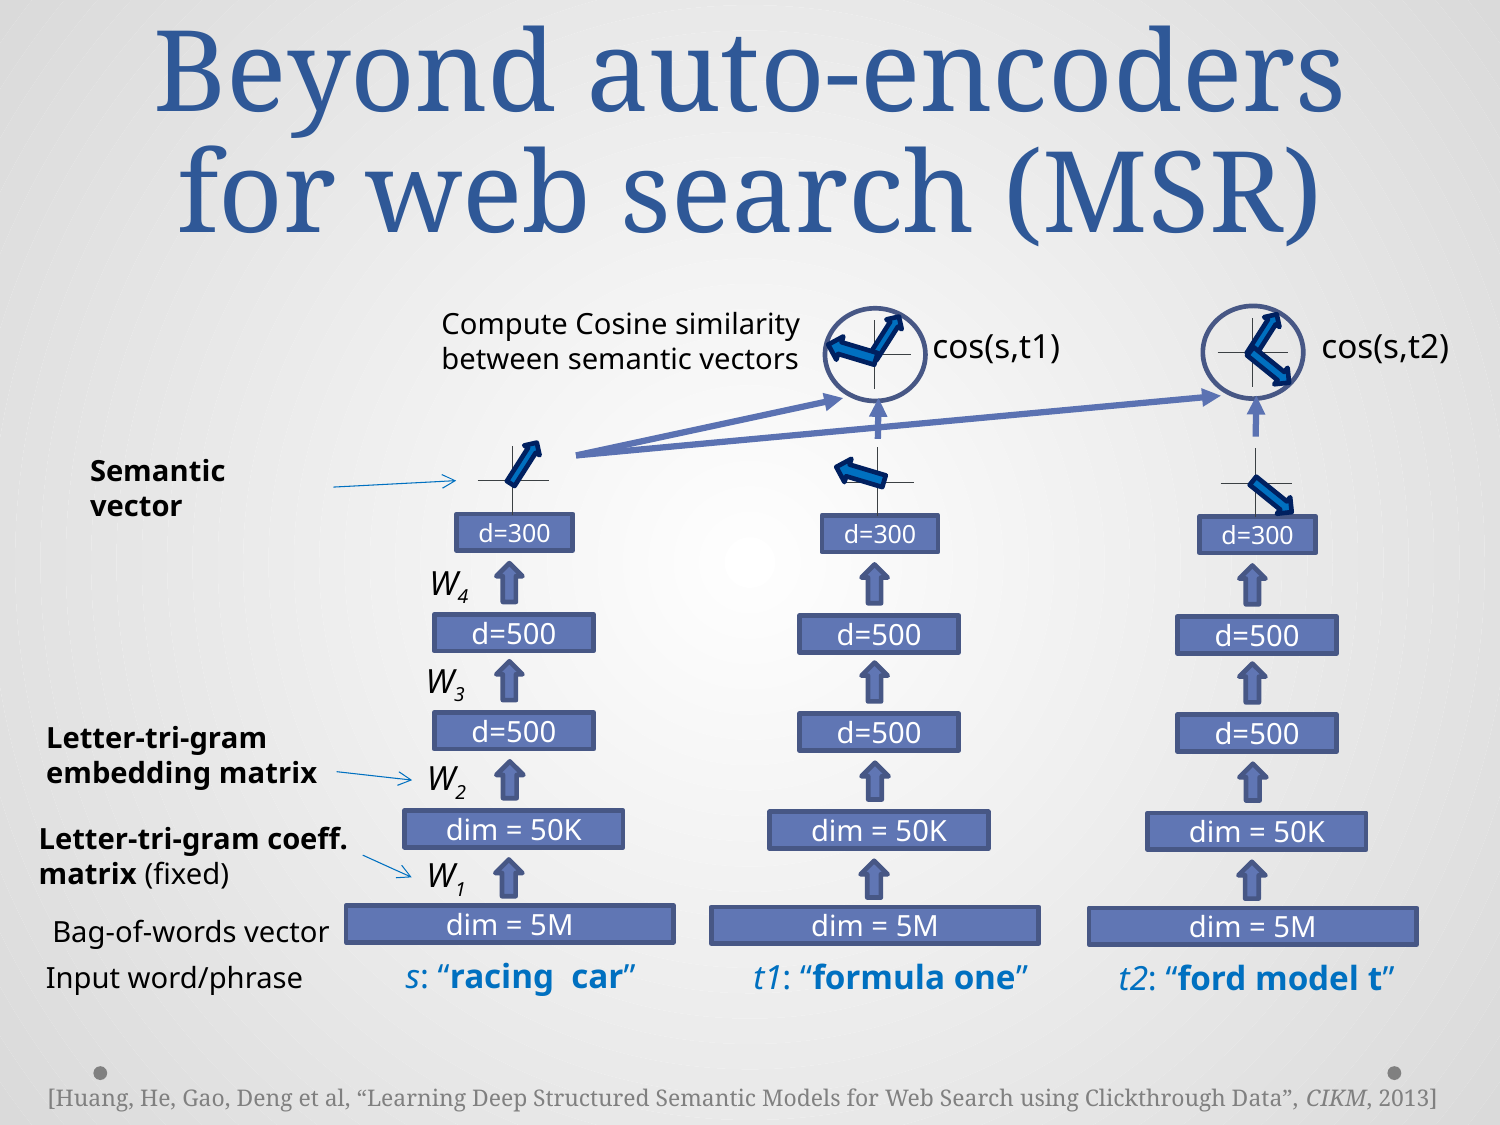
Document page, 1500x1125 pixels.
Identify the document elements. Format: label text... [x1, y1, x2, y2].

text_box [Huang, He, Gao, Deng et al, “Learning Deep Structured Semantic Models for Web Search using Clickthrough Data”, CIKM, 2013] [32, 1076, 1453, 1119]
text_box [30, 297, 1468, 1006]
title Beyond auto-encoders for web search (MSR) [75, 0, 1425, 263]
